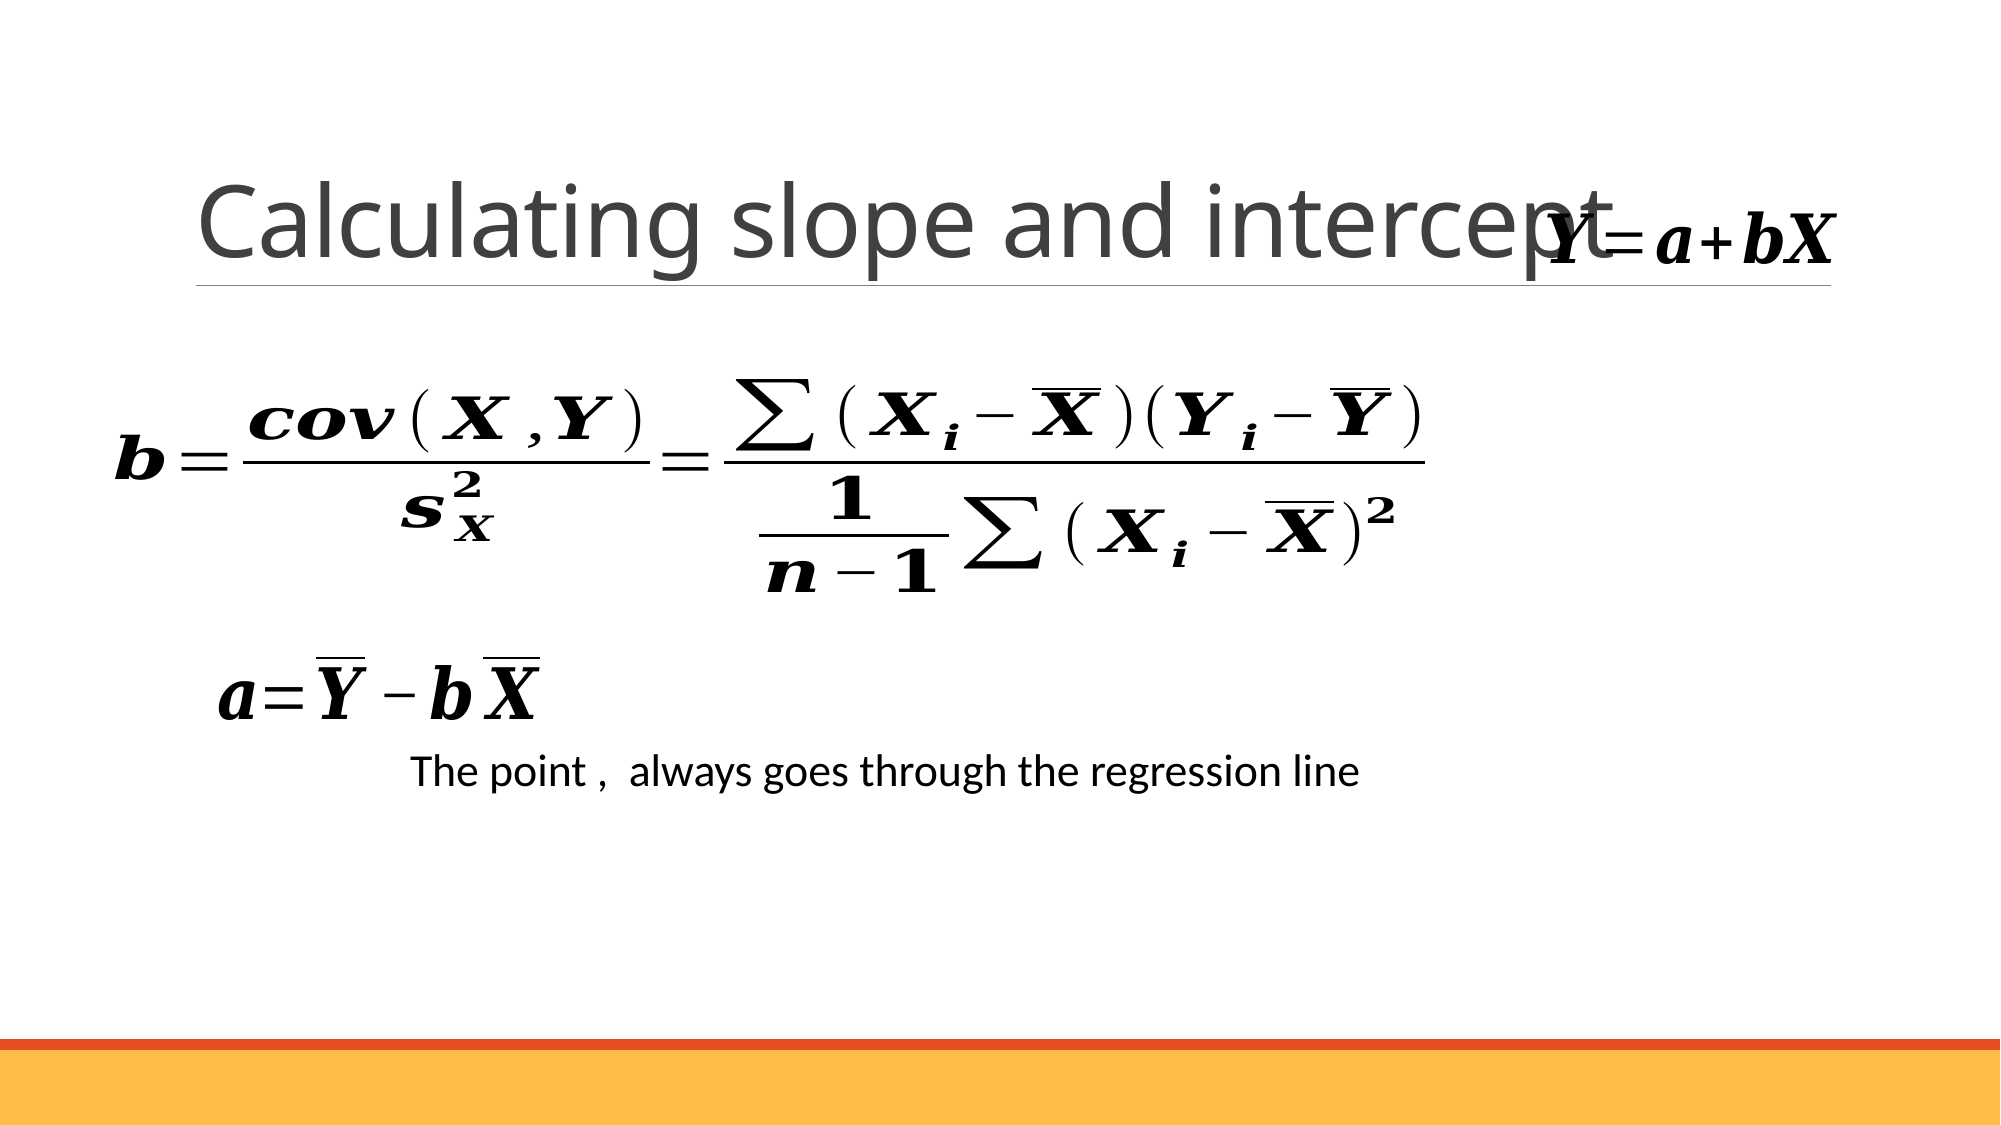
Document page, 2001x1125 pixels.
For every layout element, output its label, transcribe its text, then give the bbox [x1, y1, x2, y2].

title Calculating slope and intercept [180, 47, 1830, 285]
